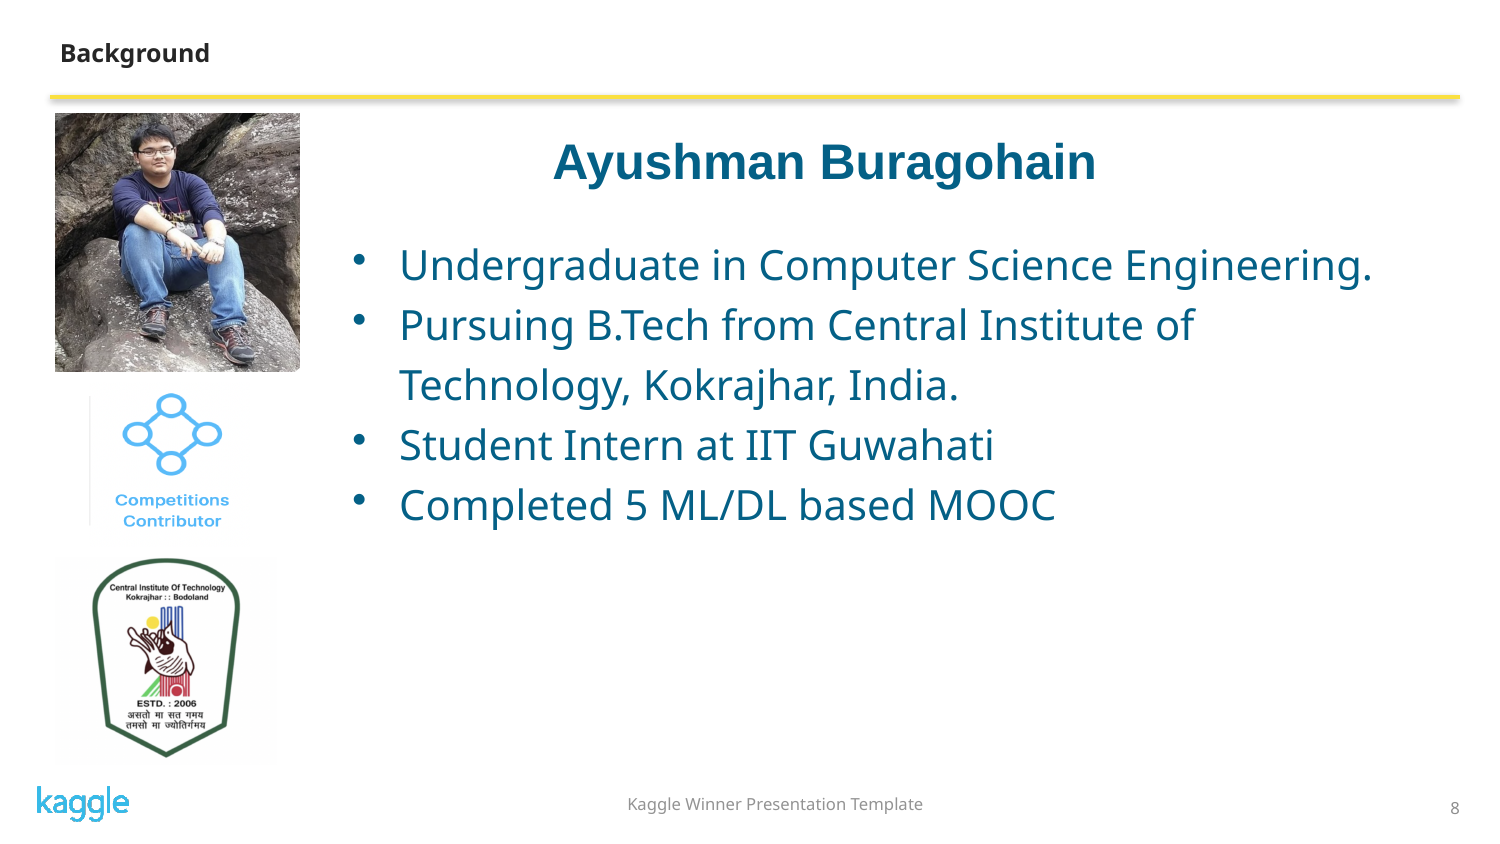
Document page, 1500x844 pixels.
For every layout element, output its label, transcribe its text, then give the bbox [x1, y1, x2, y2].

picture [88, 382, 251, 548]
picture [55, 557, 277, 766]
text_box Undergraduate in Computer Science Engineering. Pursuing B.Tech from Central Institute of Technology, Kokrajhar, India. Student Intern at IIT Guwahati Completed 5 ML/DL based MOOC [337, 221, 1425, 537]
slide_number 8 [1137, 786, 1475, 832]
picture [55, 113, 301, 373]
picture [37, 786, 129, 822]
text_box Ayushman Buragohain [387, 121, 1200, 197]
text_box Background [45, 30, 888, 115]
